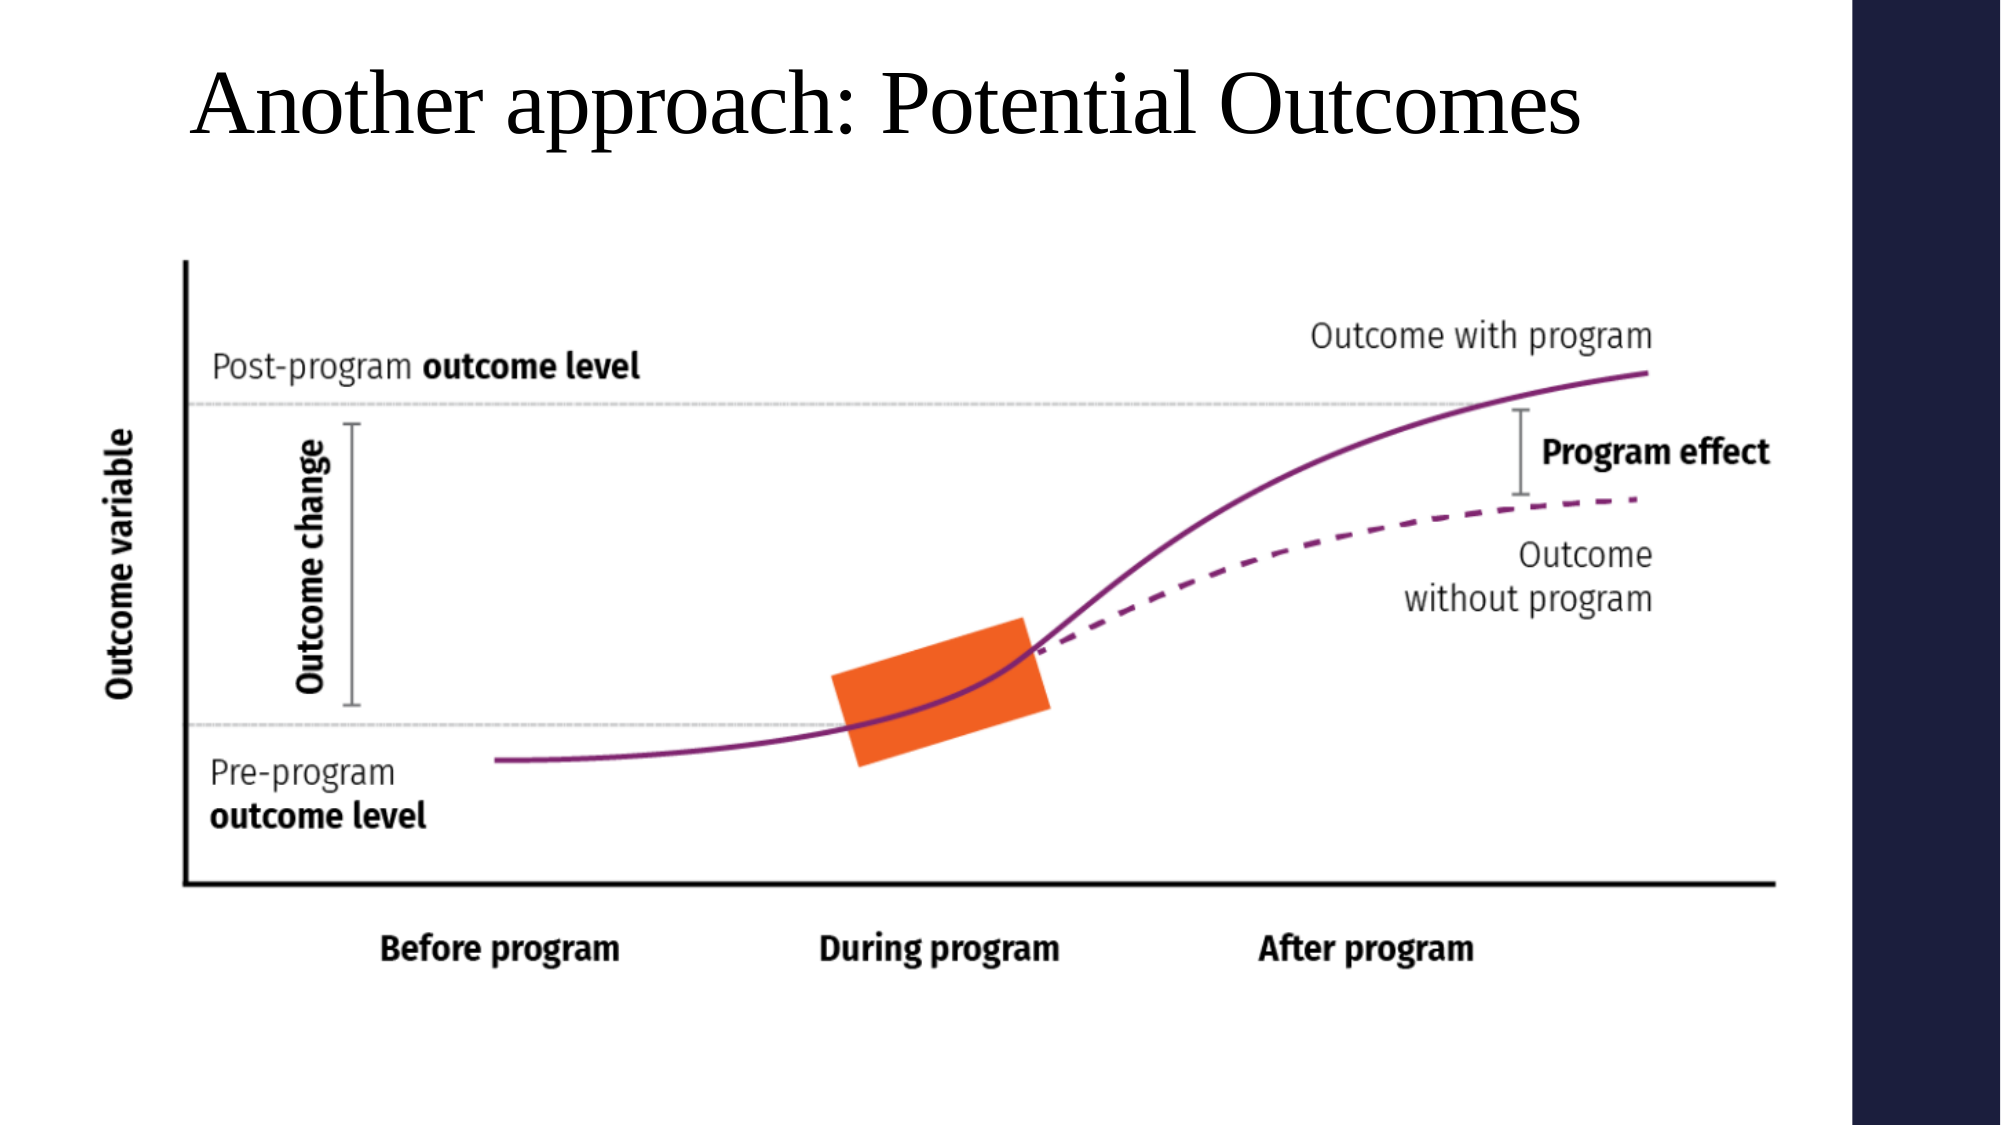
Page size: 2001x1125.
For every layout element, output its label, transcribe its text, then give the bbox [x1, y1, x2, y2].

title Another approach: Potential Outcomes [174, 46, 1800, 162]
picture [5, 222, 1829, 1026]
